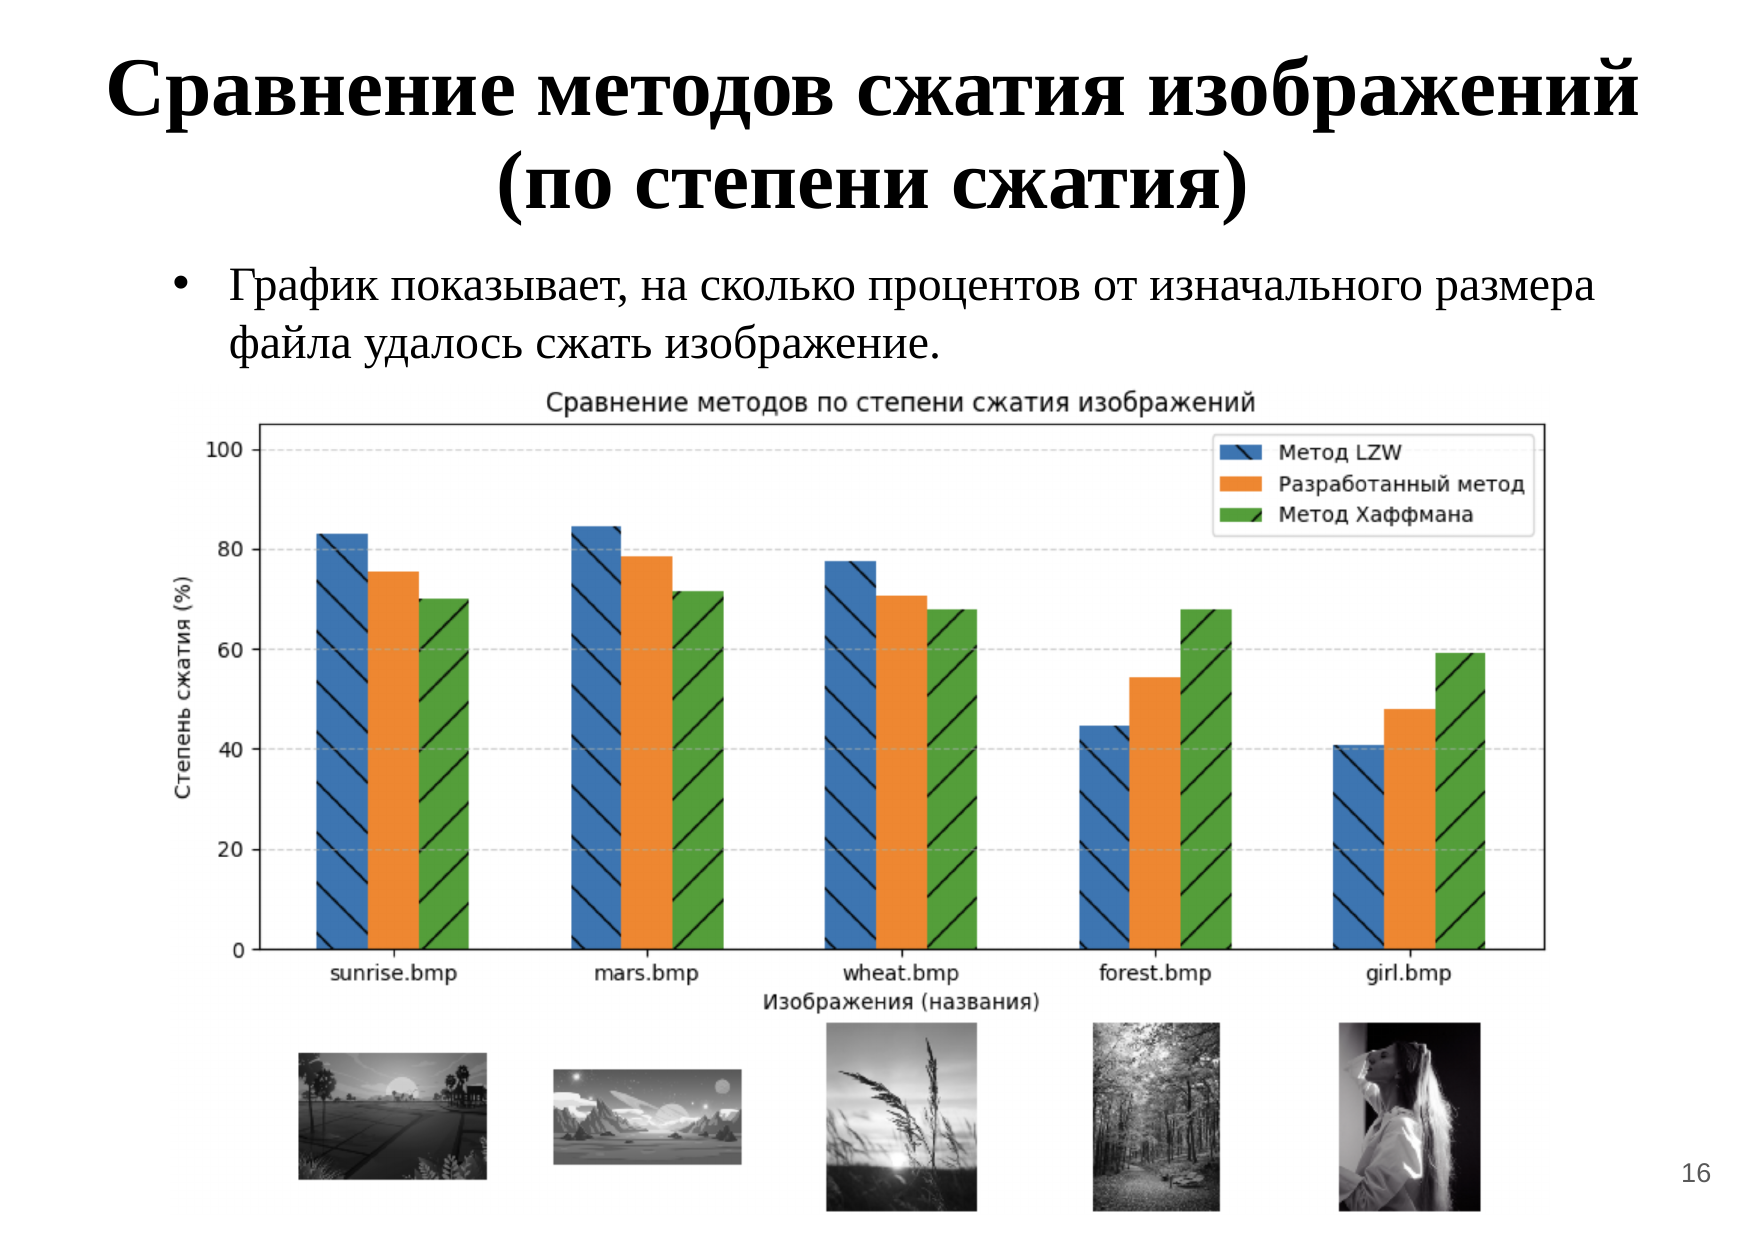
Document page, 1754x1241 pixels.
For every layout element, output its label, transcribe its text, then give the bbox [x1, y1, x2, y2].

text_box Сравнение методов сжатия изображений (по степени сжатия) [39, 25, 1708, 170]
text_box График показывает, на сколько процентов от изначального размера файла удалось сжать изображение. [157, 245, 1635, 376]
slide_number 16 [1625, 1124, 1731, 1220]
picture [170, 384, 1550, 1215]
